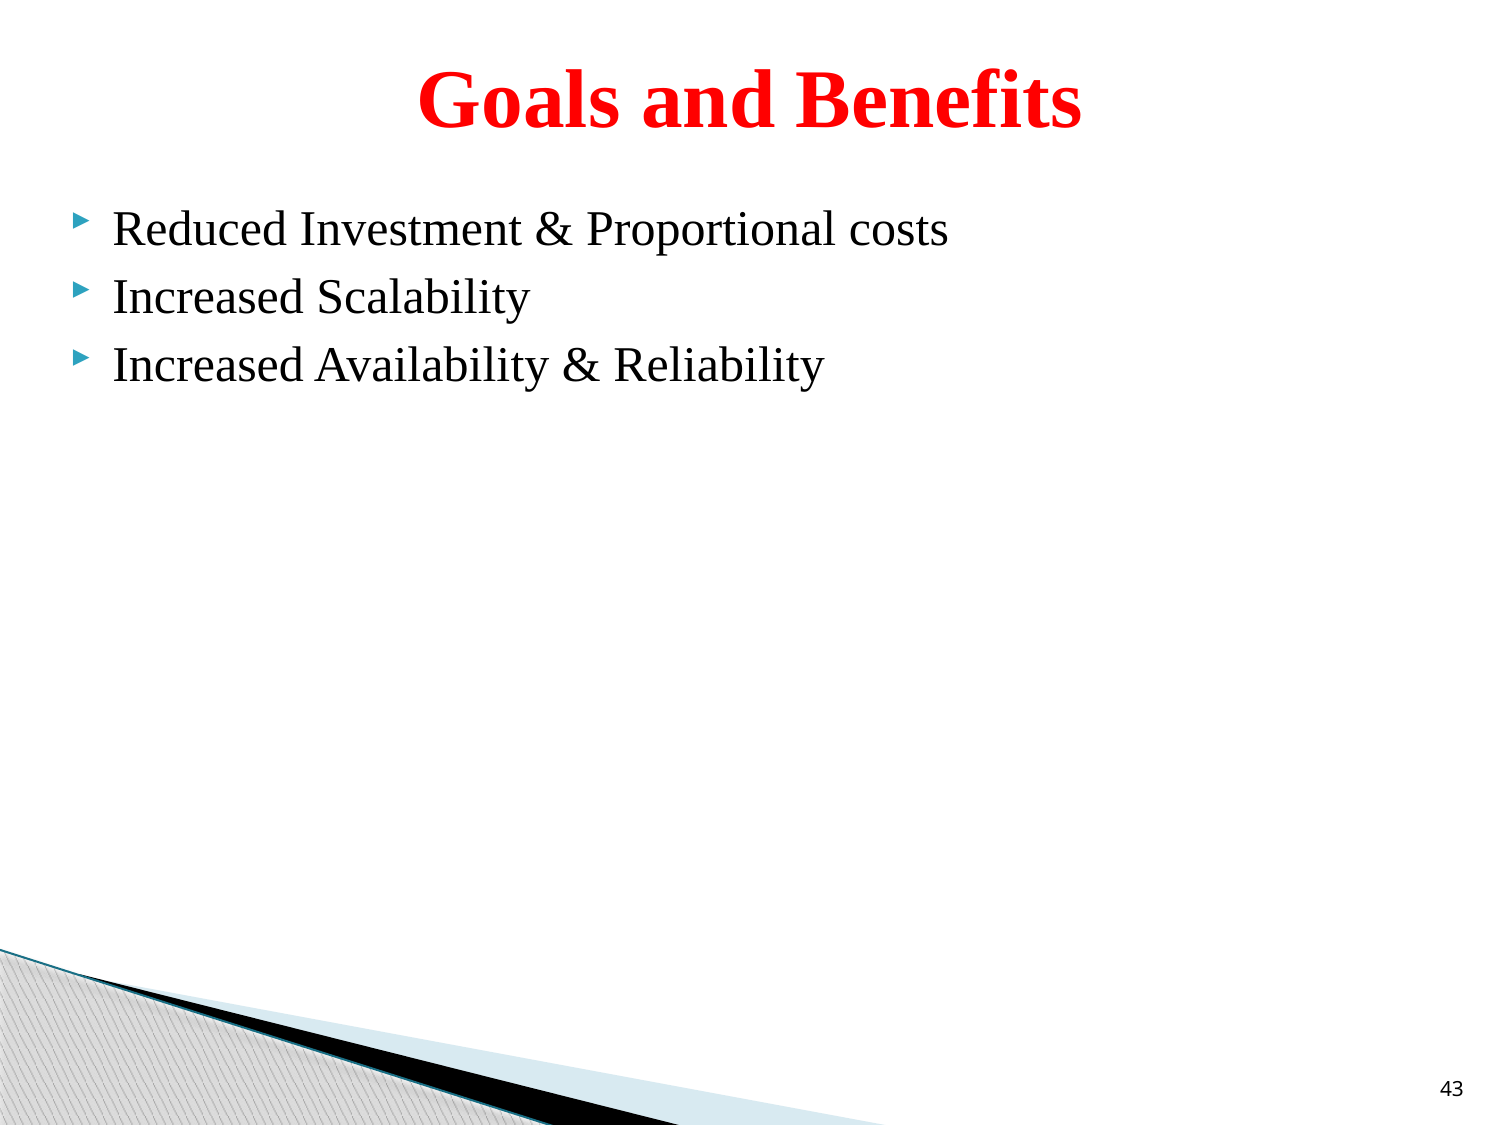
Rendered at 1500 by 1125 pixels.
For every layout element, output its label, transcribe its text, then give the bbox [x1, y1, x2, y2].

slide_number 43 [1418, 1051, 1479, 1112]
title Goals and Benefits [75, 0, 1425, 188]
list Reduced Investment & Proportional costs Increased Scalability Increased Availability & Reliability [37, 187, 1463, 713]
